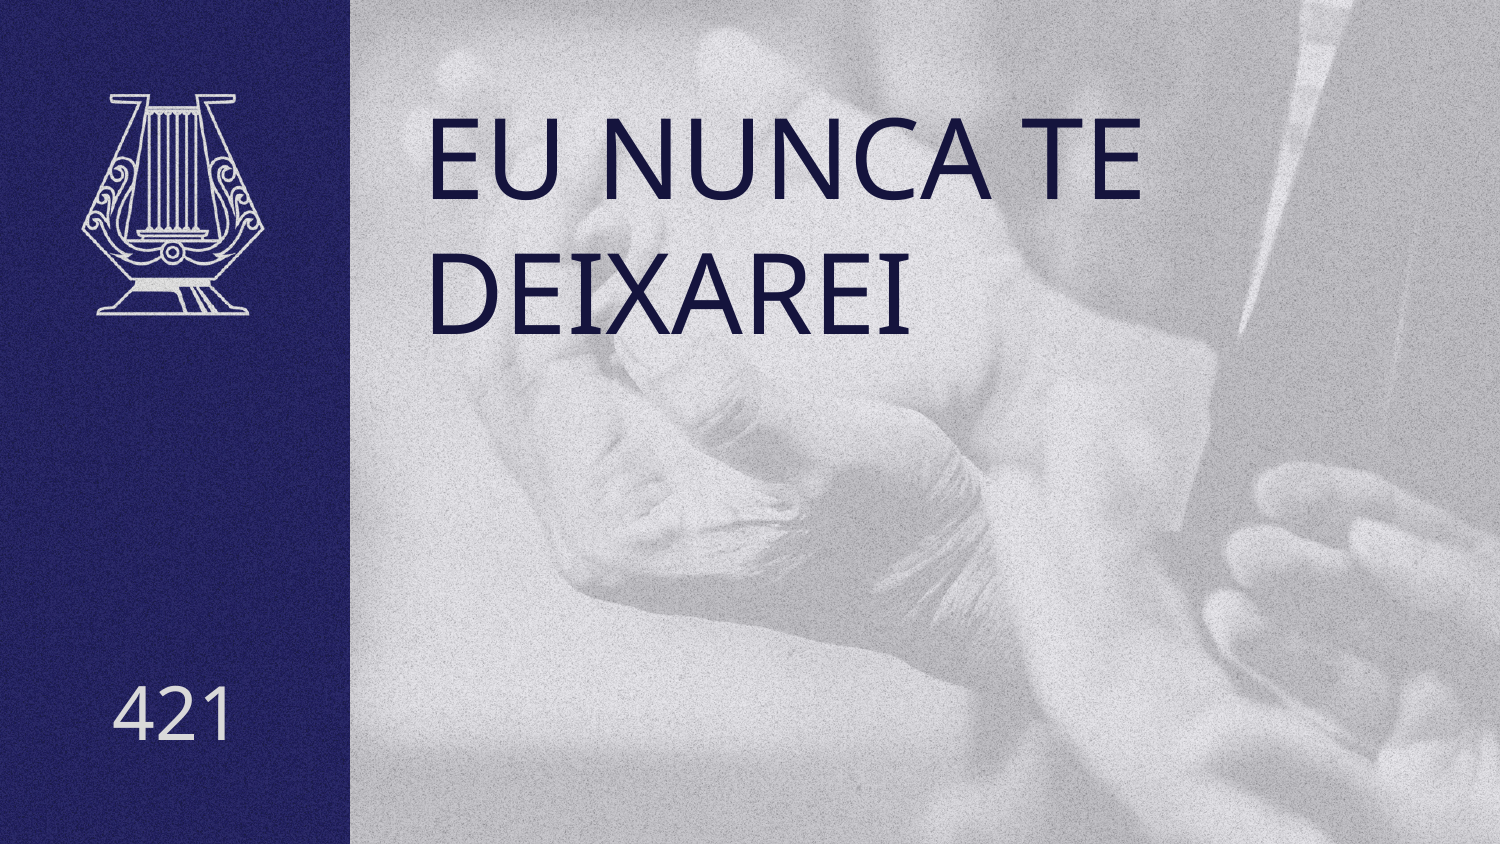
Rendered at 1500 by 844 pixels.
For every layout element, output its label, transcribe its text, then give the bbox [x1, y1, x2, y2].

list 421 [76, 658, 278, 765]
title EU NUNCA TE DEIXAREI [407, 79, 1447, 777]
picture [0, 0, 1500, 844]
